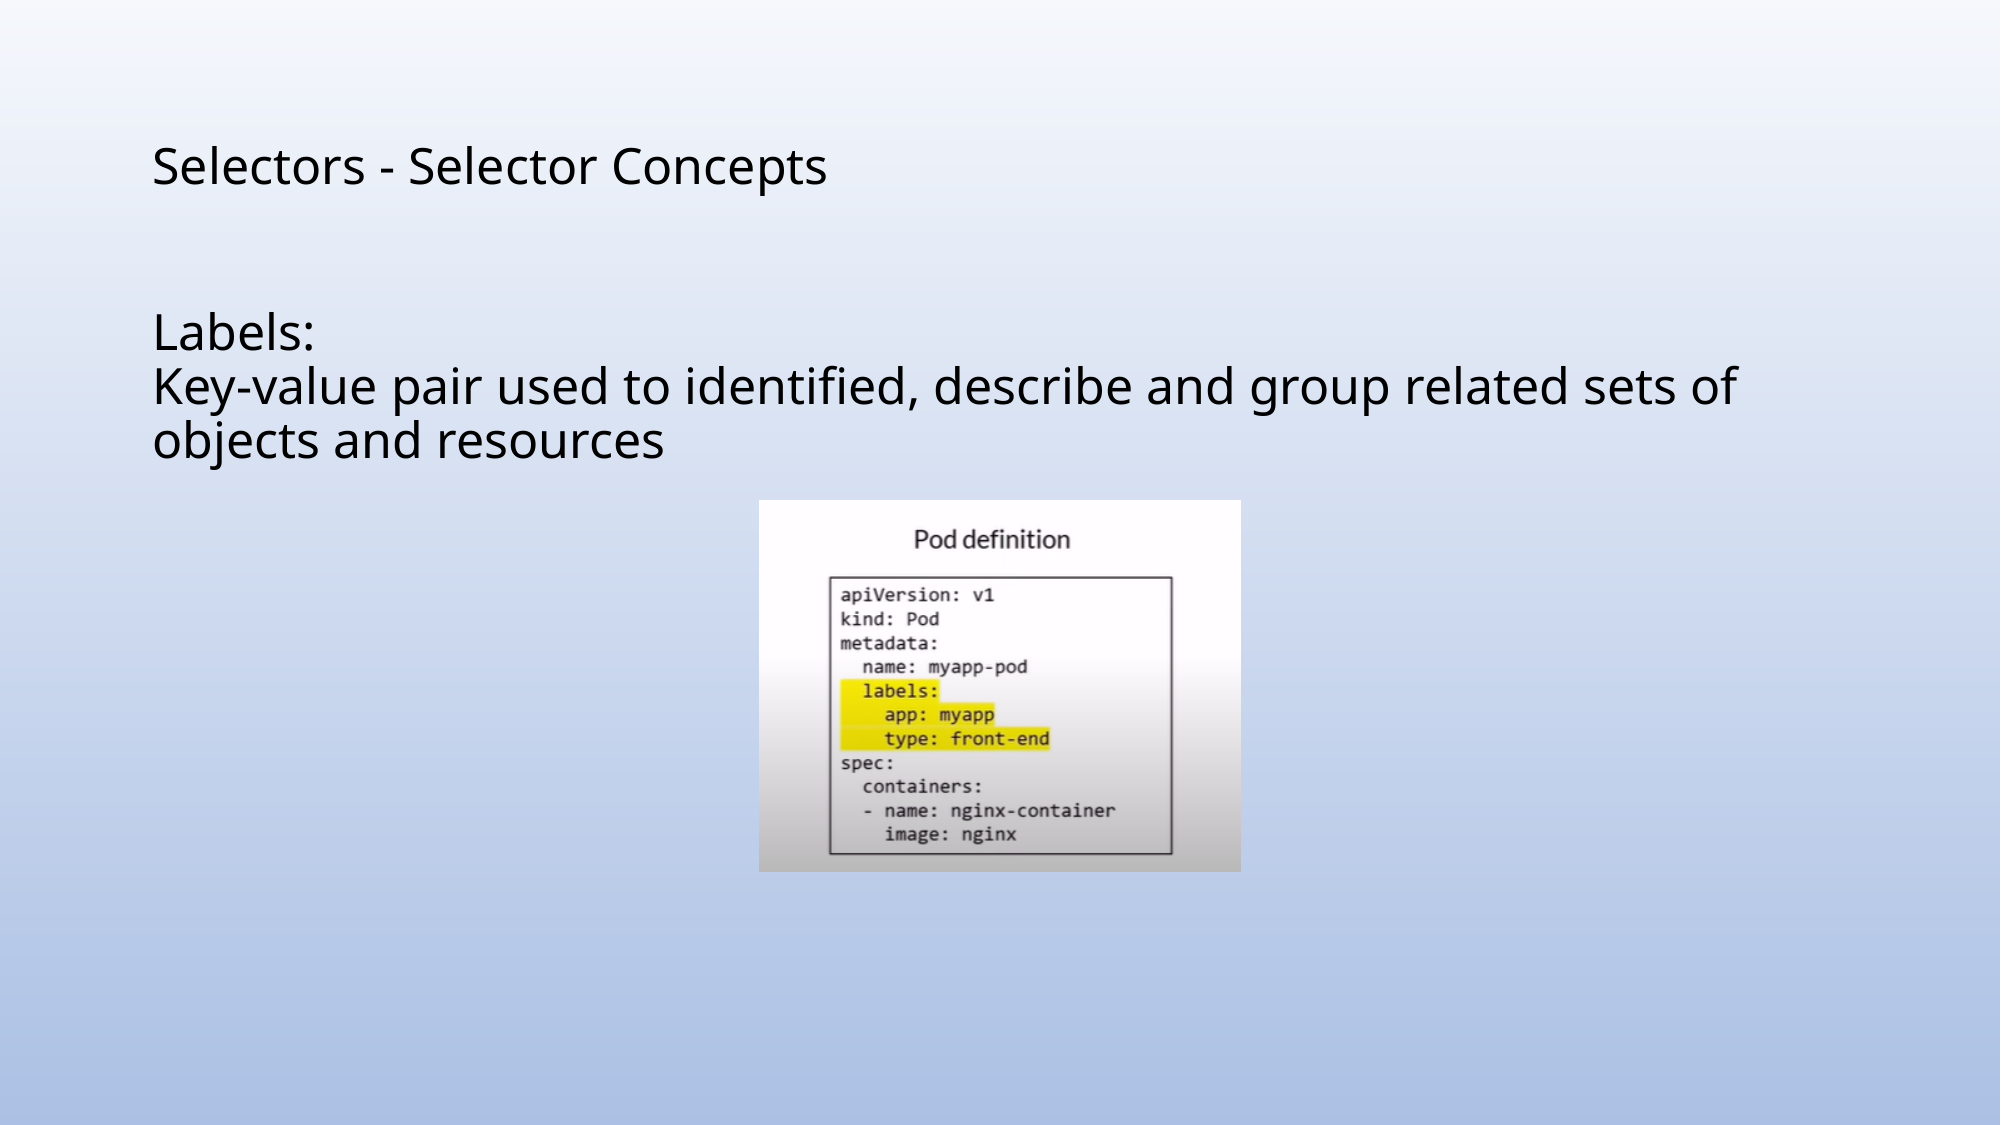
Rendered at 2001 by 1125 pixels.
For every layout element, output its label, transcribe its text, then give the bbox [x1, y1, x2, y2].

title Selectors - Selector Concepts [137, 59, 1863, 278]
list Labels: Key-value pair used to identified, describe and group related sets of objects and resources [137, 299, 1863, 1014]
picture [759, 500, 1241, 872]
